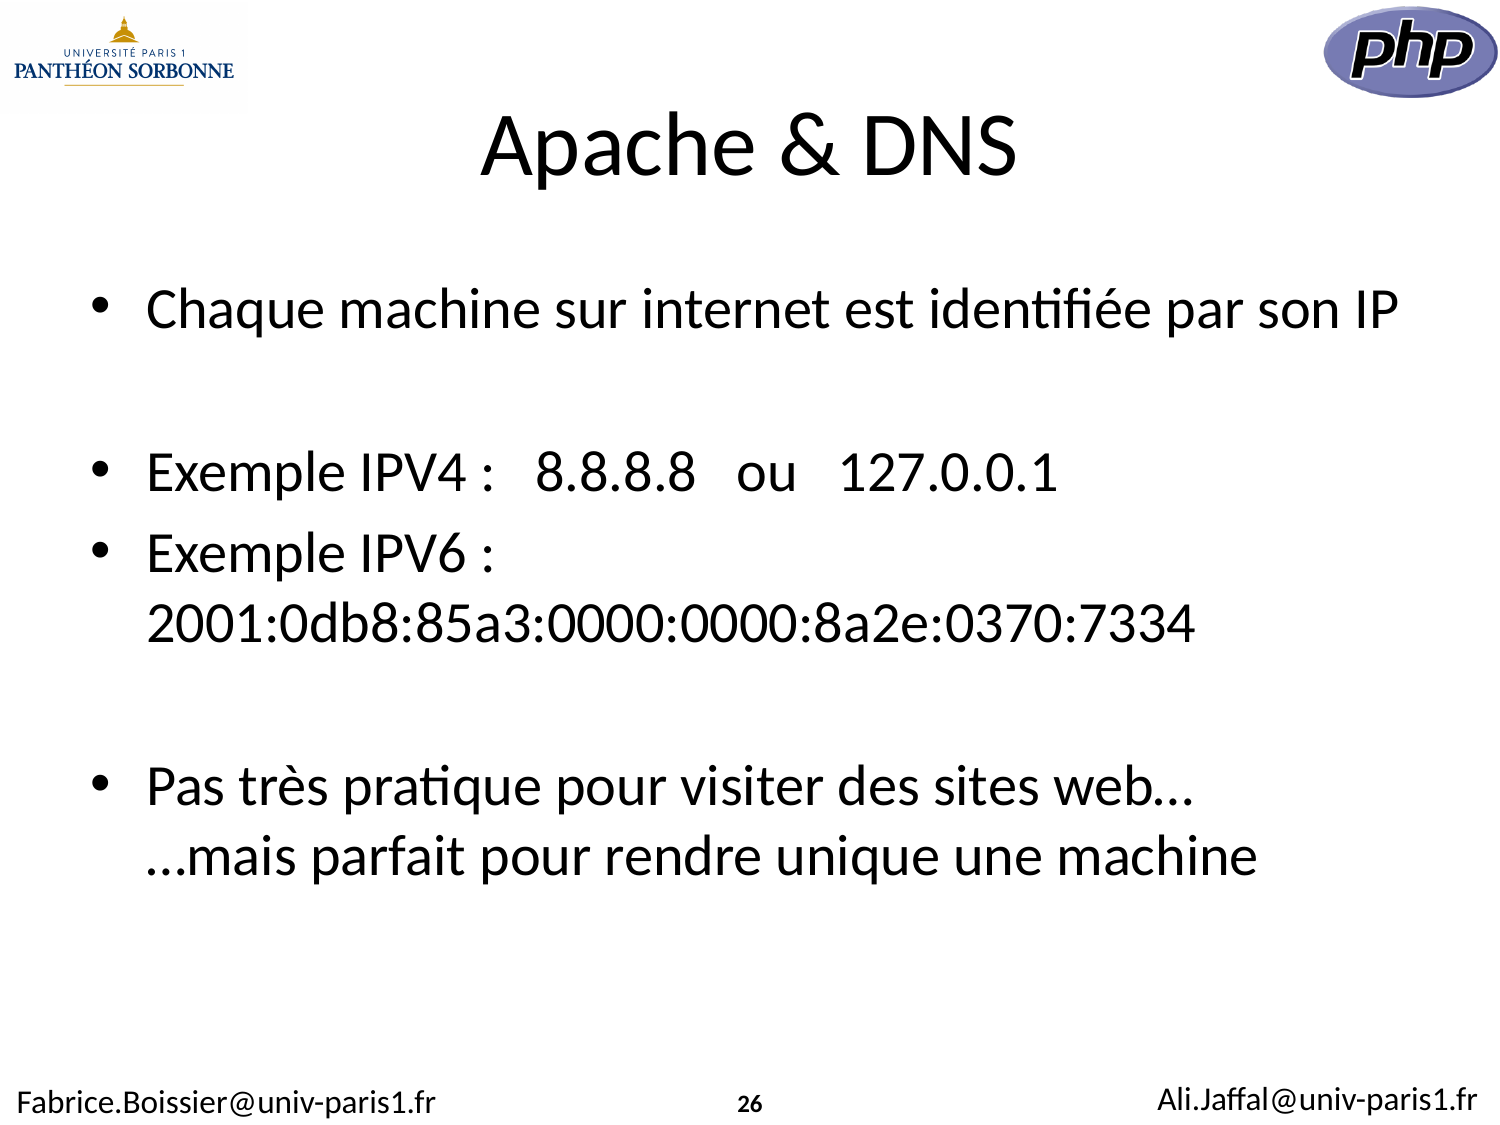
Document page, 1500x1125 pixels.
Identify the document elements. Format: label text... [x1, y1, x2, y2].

picture [1321, 0, 1500, 119]
slide_number 26 [575, 1072, 925, 1125]
picture [0, 2, 248, 114]
list Chaque machine sur internet est identifiée par son IP Exemple IPV4 : 8.8.8.8 ou 127.0.0.1 Exemple IPV6 : 2001:0db8:85a3:0000:0000:8a2e:0370:7334 Pas très pratique pour visiter des sites web… …mais parfait pour rendre unique une machine [75, 262, 1425, 1005]
title Apache & DNS [75, 45, 1425, 233]
